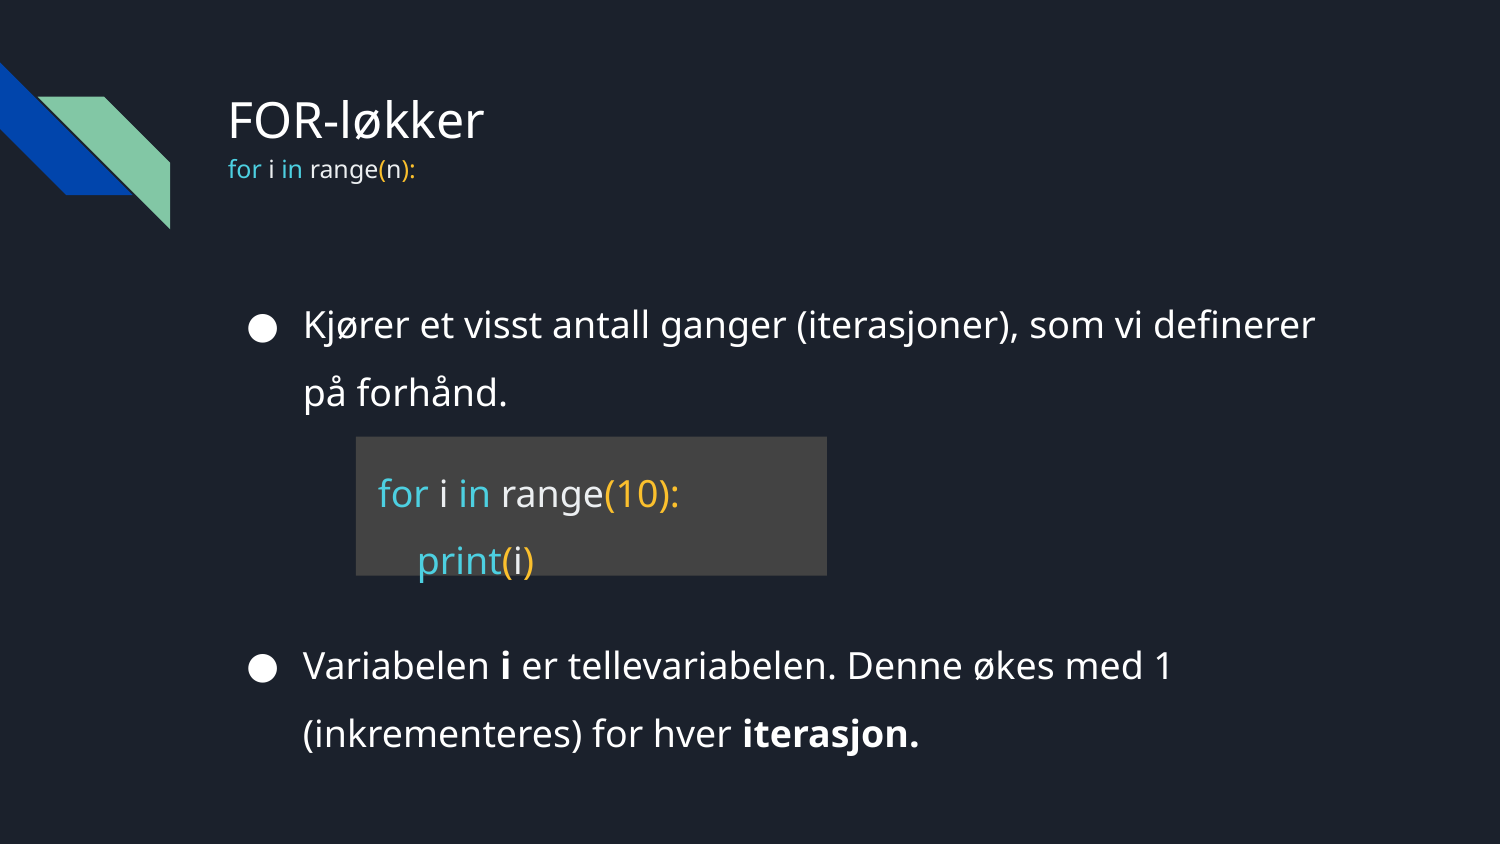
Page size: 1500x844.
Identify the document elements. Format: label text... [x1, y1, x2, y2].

title FOR-løkker for i in range(n): [212, 64, 1368, 215]
list Kjører et visst antall ganger (iterasjoner), som vi definerer på forhånd. for i in range(10): print(i) Variabelen i er tellevariabelen. Denne økes med 1 (inkrementeres) for hver iterasjon. [212, 263, 1368, 784]
